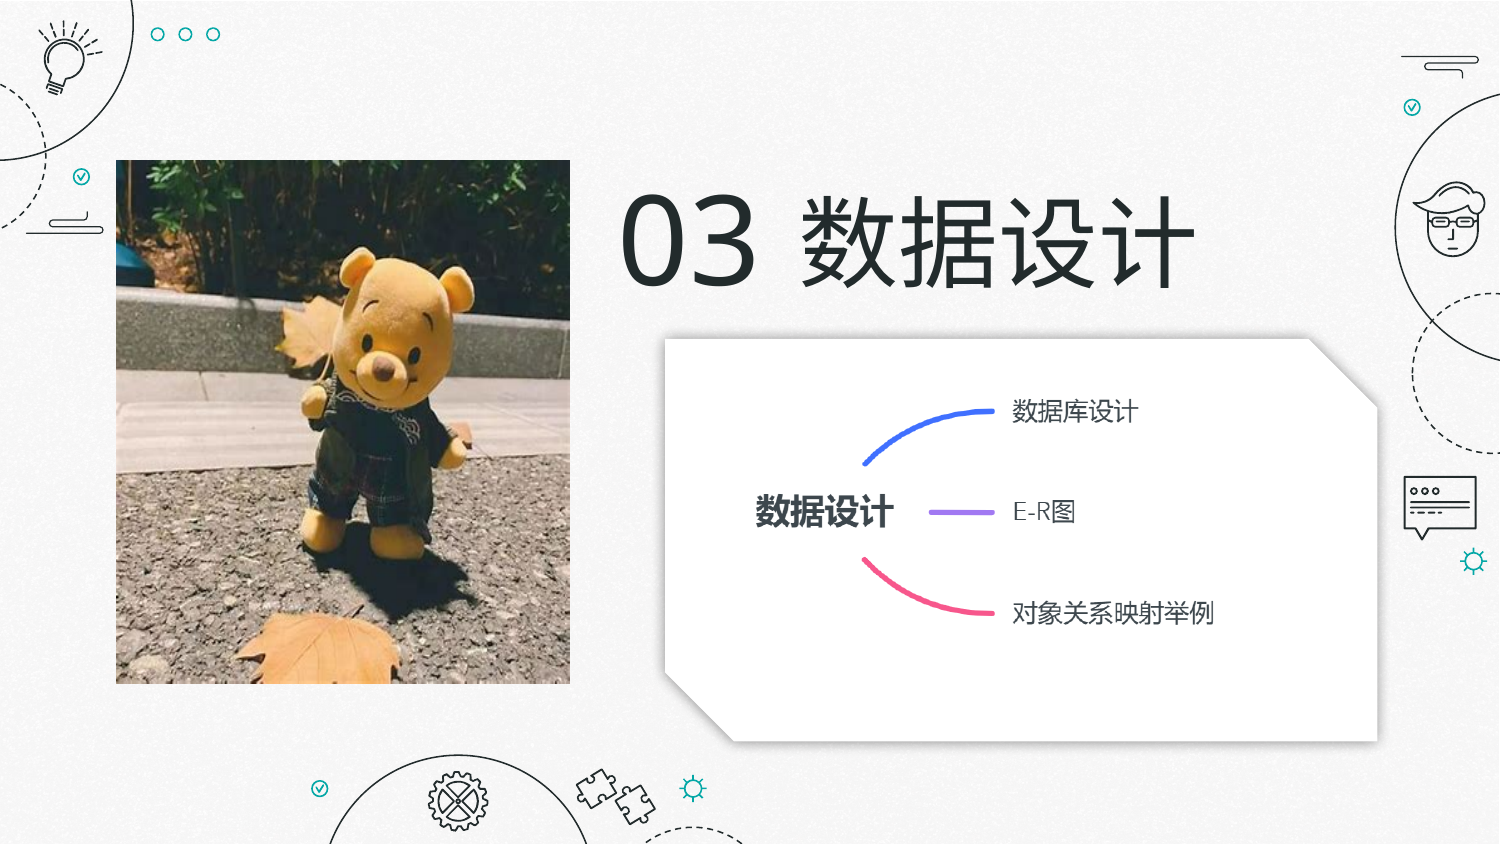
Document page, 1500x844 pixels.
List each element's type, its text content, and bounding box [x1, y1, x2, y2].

title 数据设计 [806, 165, 1214, 304]
picture [672, 345, 1371, 735]
picture [116, 160, 570, 684]
title 03 [602, 160, 806, 326]
